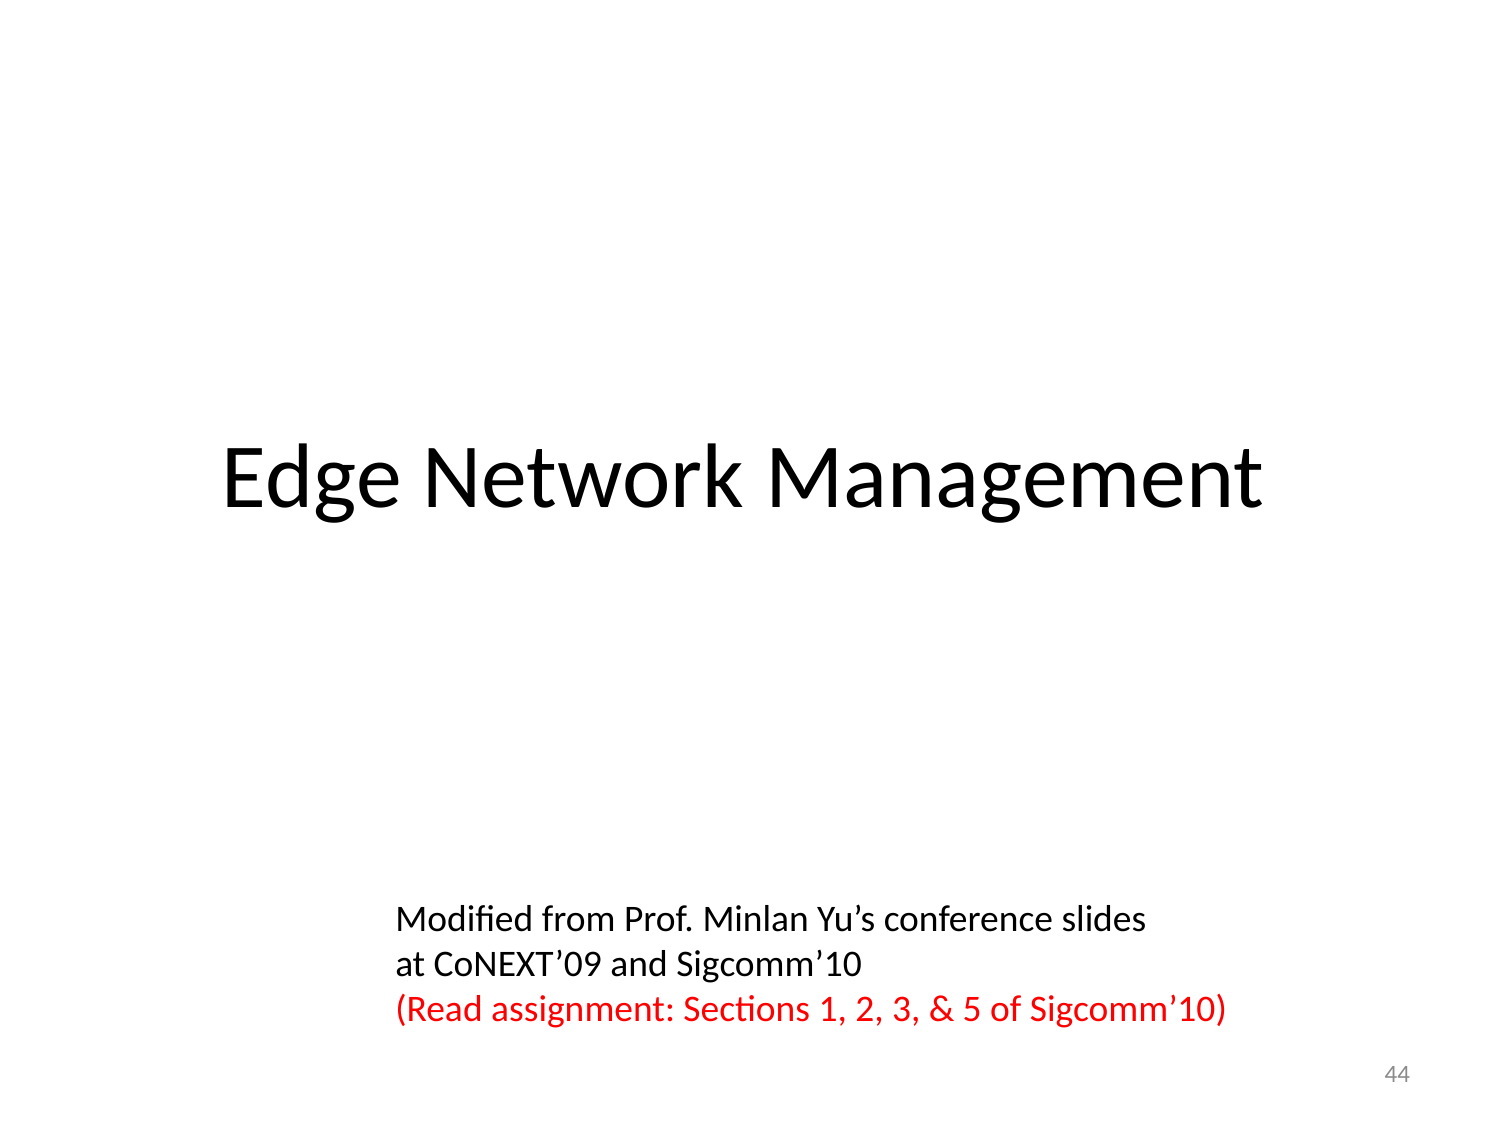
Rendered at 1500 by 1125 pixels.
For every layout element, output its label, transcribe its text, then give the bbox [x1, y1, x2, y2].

title Edge Network Management [12, 350, 1475, 592]
text_box Modified from Prof. Minlan Yu’s conference slides at CoNEXT’09 and Sigcomm’10 (Read assignment: Sections 1, 2, 3, & 5 of Sigcomm’10) [380, 886, 1243, 1037]
slide_number 44 [1074, 1042, 1425, 1103]
